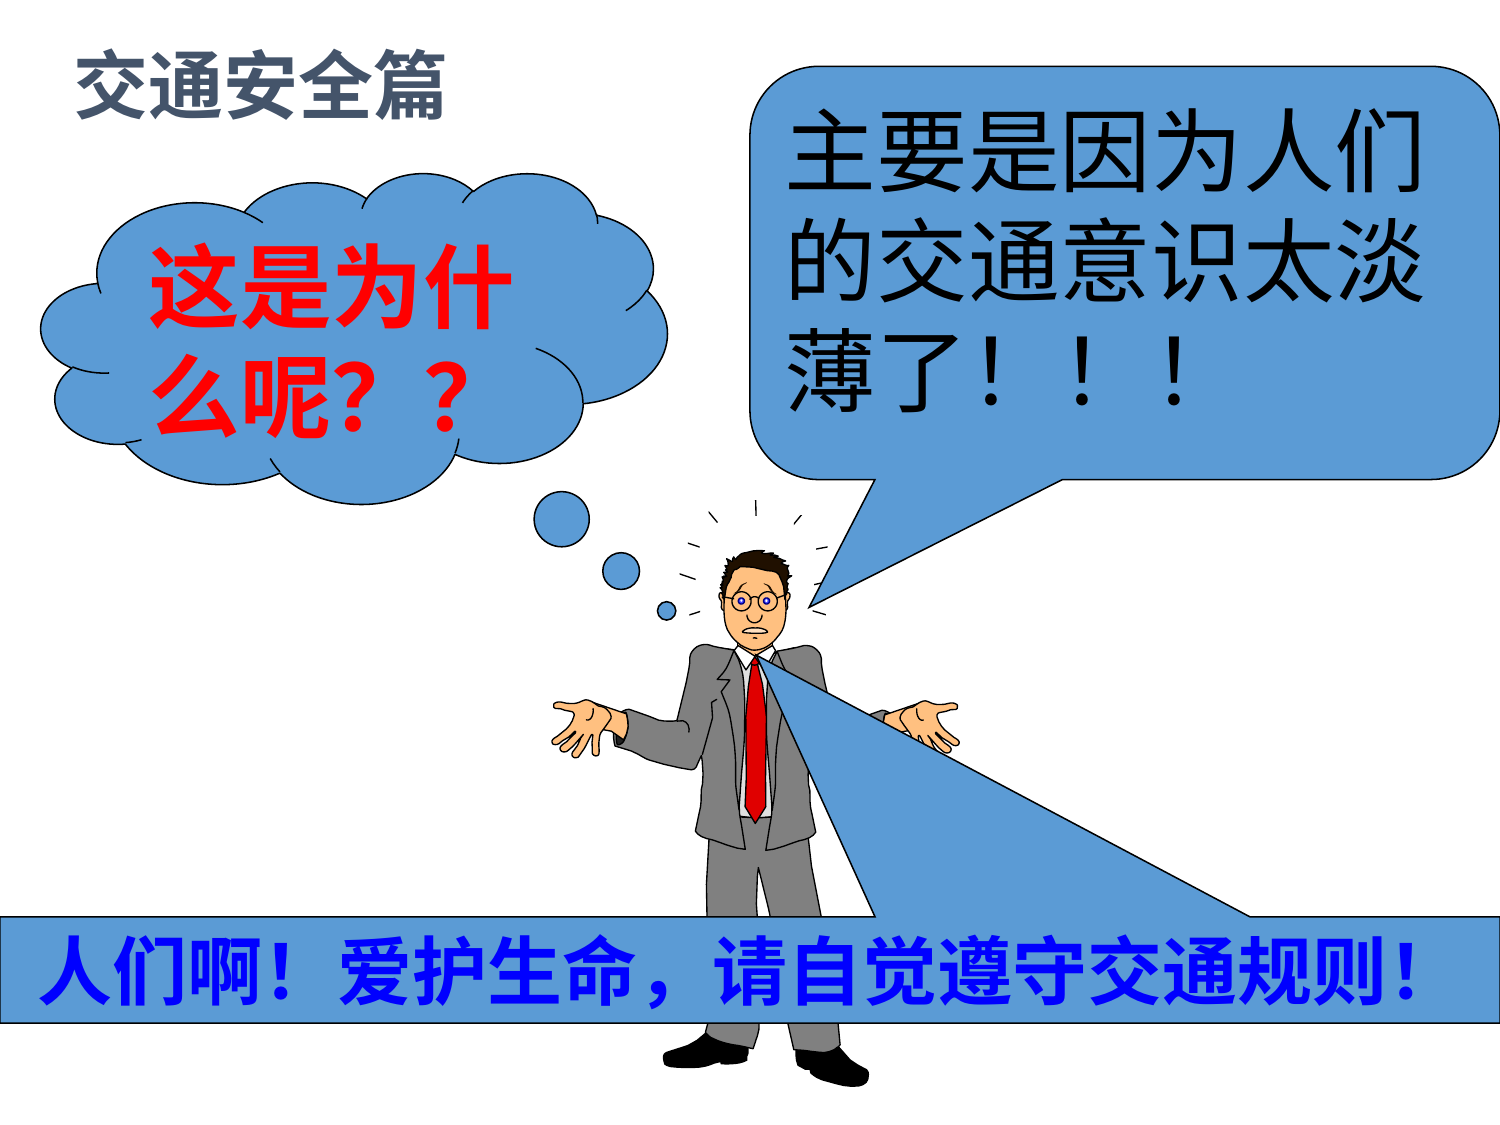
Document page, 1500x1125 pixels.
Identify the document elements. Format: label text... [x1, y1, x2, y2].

text_box 这是为什么呢？？ [534, 491, 581, 544]
text_box 主要是因为人们的交通意识太淡薄了！！！ [749, 66, 1500, 530]
text_box 交通安全篇 [58, 18, 1102, 136]
text_box 这是为什么呢？？ [40, 173, 668, 505]
text_box 人们啊！爱护生命，请自觉遵守交通规则！ [963, 764, 1500, 1024]
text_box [549, 499, 963, 1088]
text_box 人们啊！爱护生命，请自觉遵守交通规则！ [0, 916, 549, 1024]
